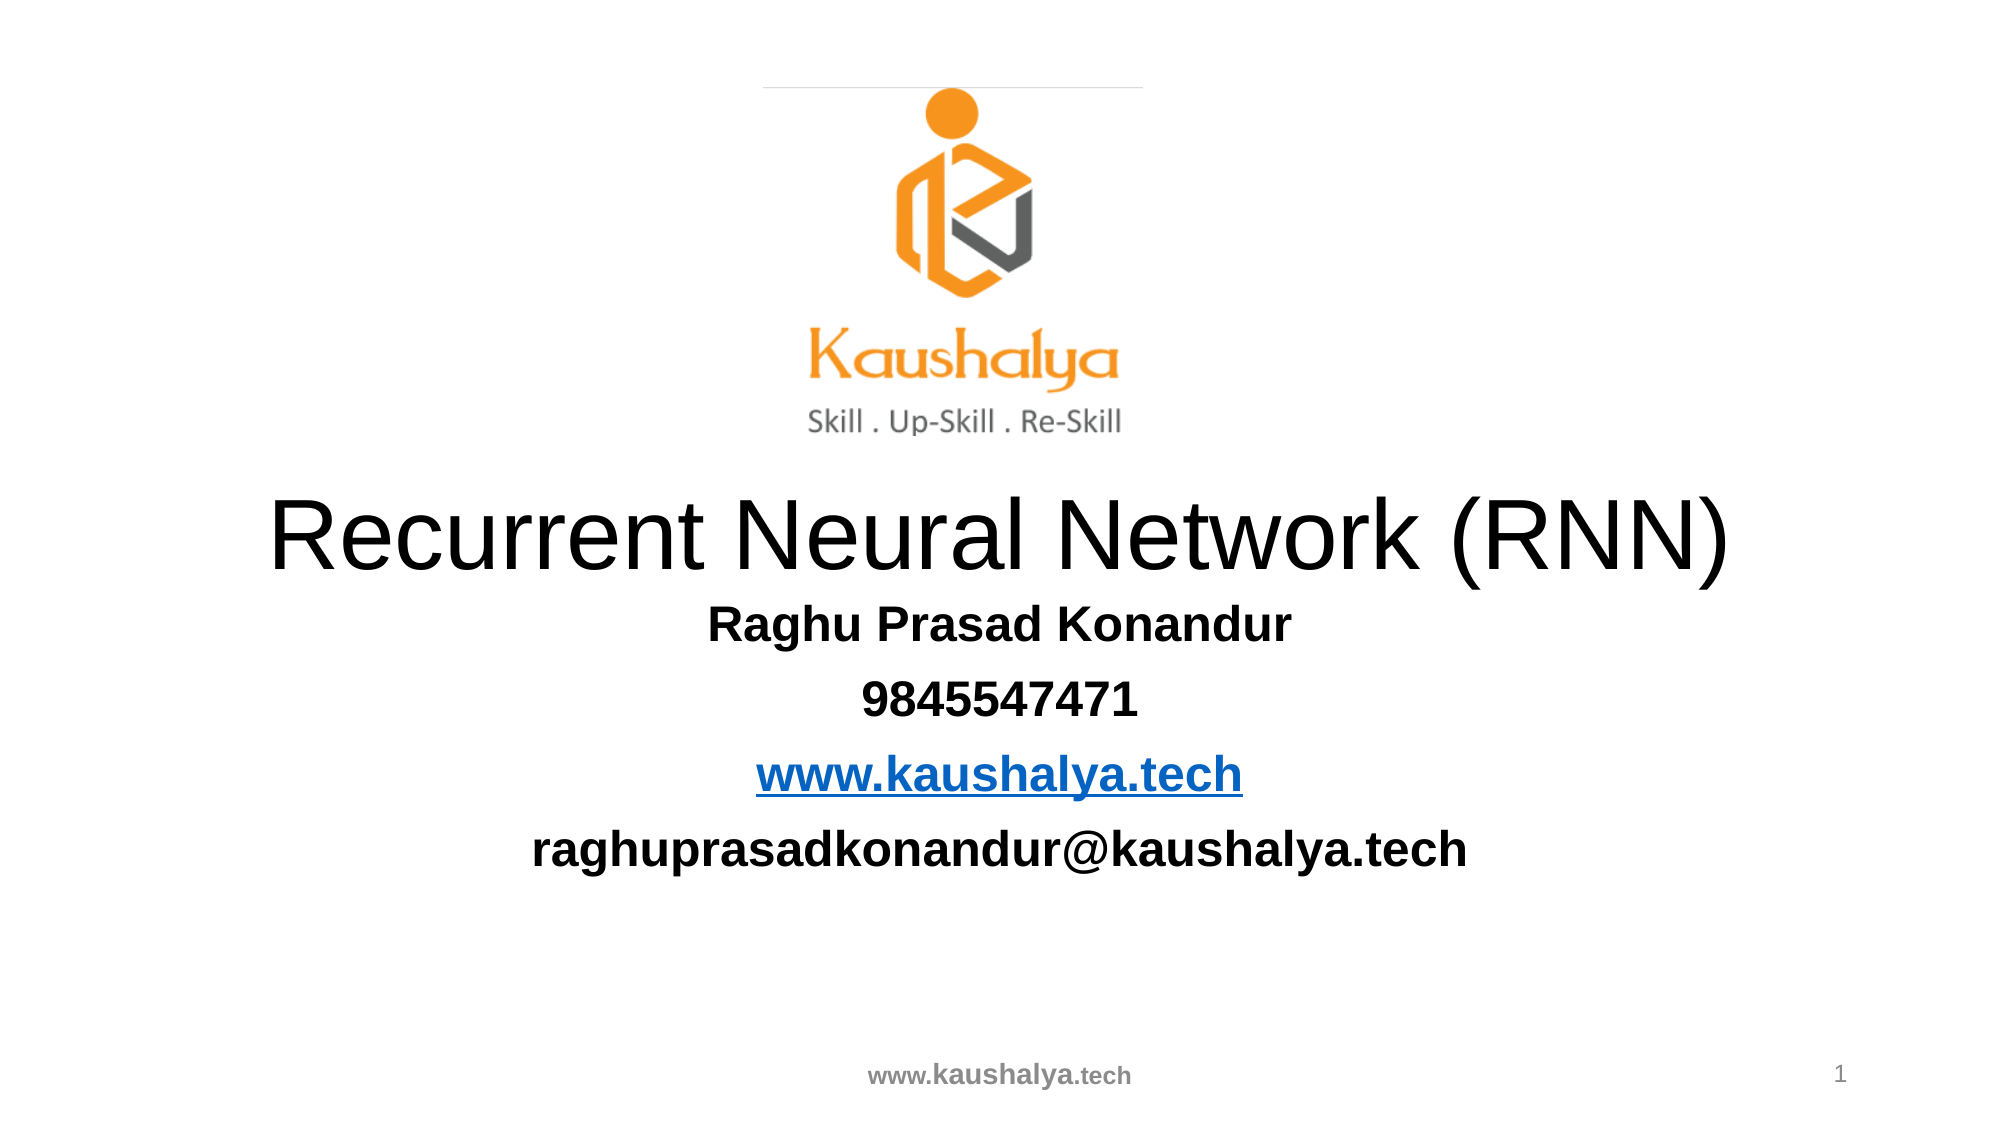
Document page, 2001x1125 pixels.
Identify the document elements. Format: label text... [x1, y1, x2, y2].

slide_number 1 [1412, 1042, 1863, 1103]
subtitle Raghu Prasad Konandur 9845547471 www.kaushalya.tech raghuprasadkonandur@kaushalya.tech [249, 590, 1750, 1043]
footer www.kaushalya.tech [662, 1042, 1338, 1103]
picture [763, 87, 1143, 436]
title Recurrent Neural Network (RNN) [249, 444, 1750, 590]
